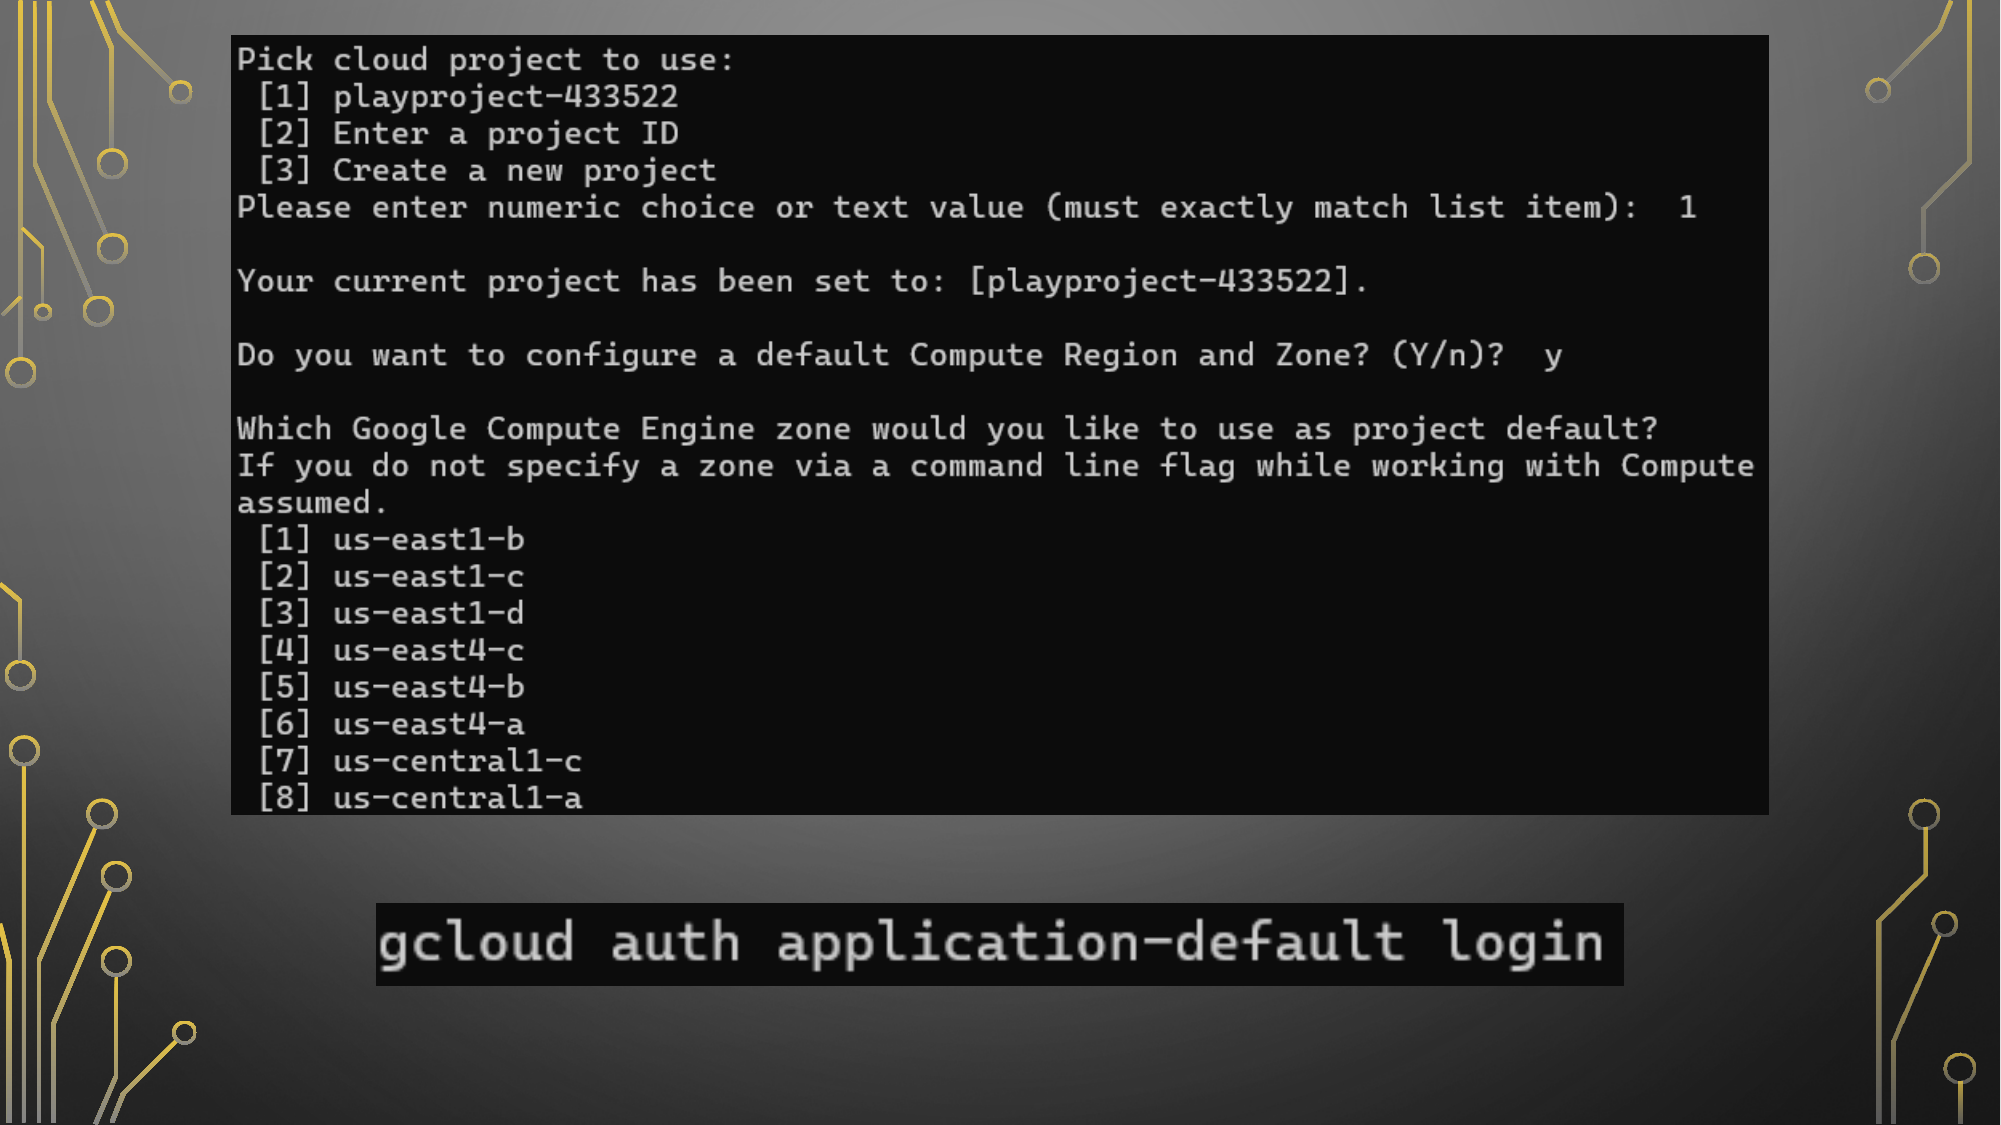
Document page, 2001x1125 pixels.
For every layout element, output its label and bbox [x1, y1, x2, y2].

picture [375, 902, 1624, 987]
picture [230, 35, 1770, 815]
